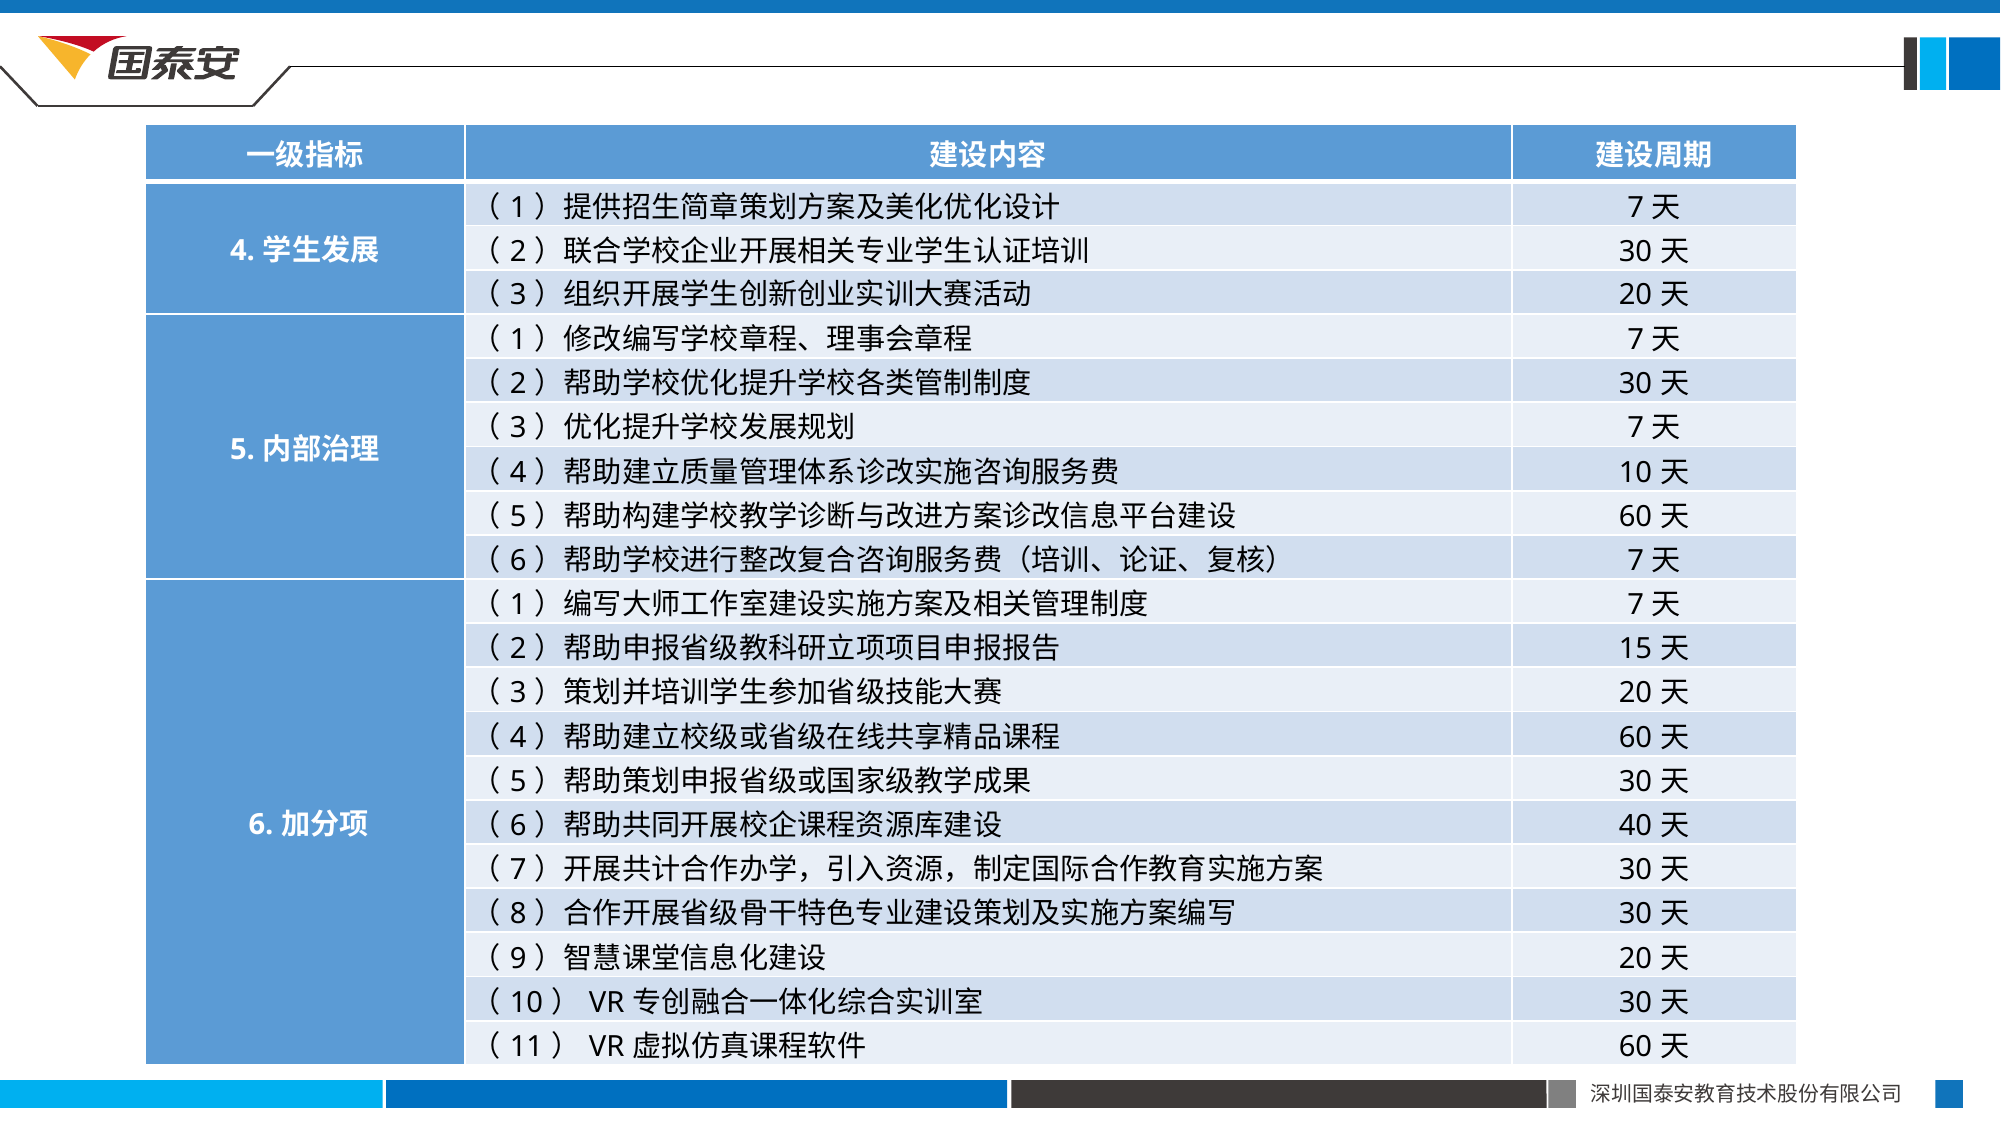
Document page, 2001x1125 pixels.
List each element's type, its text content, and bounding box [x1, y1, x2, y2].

table_cell （4）帮助建立校级或省级在线共享精品课程 [466, 712, 1511, 755]
table_cell （2）联合学校企业开展相关专业学生认证培训 [466, 226, 1511, 269]
table_cell （2）帮助学校优化提升学校各类管制制度 [466, 359, 1511, 401]
table_cell 30天 [1513, 845, 1796, 887]
table_cell 30天 [1513, 889, 1796, 931]
table_cell （1）编写大师工作室建设实施方案及相关管理制度 [466, 580, 1511, 622]
table_cell （11）VR虚拟仿真课程软件 [466, 1022, 1511, 1064]
table_cell （3）组织开展学生创新创业实训大赛活动 [466, 271, 1511, 313]
table_cell 30天 [1513, 977, 1796, 1020]
table_cell 7天 [1513, 403, 1796, 446]
table_cell （4）帮助建立质量管理体系诊改实施咨询服务费 [466, 447, 1511, 490]
table_cell 7天 [1513, 580, 1796, 622]
table_cell 20天 [1513, 668, 1796, 711]
table_cell 7天 [1513, 536, 1796, 578]
table_cell 20天 [1513, 271, 1796, 313]
table_cell （10）VR专创融合一体化综合实训室 [466, 977, 1511, 1020]
table_cell （3）策划并培训学生参加省级技能大赛 [466, 668, 1511, 711]
table_cell 10天 [1513, 447, 1796, 490]
table_cell 15天 [1513, 624, 1796, 666]
table_header 建设周期 [1513, 125, 1796, 179]
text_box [0, 66, 290, 106]
table_cell 60天 [1513, 492, 1796, 534]
table_cell 30天 [1513, 226, 1796, 269]
table_cell （5）帮助构建学校教学诊断与改进方案诊改信息平台建设 [466, 492, 1511, 534]
table_header 一级指标 [146, 125, 464, 179]
table_cell （1）修改编写学校章程、理事会章程 [466, 315, 1511, 357]
table_cell 40天 [1513, 801, 1796, 843]
table_cell 60天 [1513, 1022, 1796, 1064]
table_cell （8）合作开展省级骨干特色专业建设策划及实施方案编写 [466, 889, 1511, 931]
table_cell （6）帮助共同开展校企课程资源库建设 [466, 801, 1511, 843]
table_cell 30天 [1513, 757, 1796, 799]
table_cell （3）优化提升学校发展规划 [466, 403, 1511, 446]
table_cell 20天 [1513, 933, 1796, 976]
table_cell 7天 [1513, 315, 1796, 357]
table_cell 7天 [1513, 184, 1796, 225]
table_cell 6.加分项 [146, 580, 464, 1064]
table_cell （5）帮助策划申报省级或国家级教学成果 [466, 757, 1511, 799]
table_header 建设内容 [466, 125, 1511, 179]
table_cell 30天 [1513, 359, 1796, 401]
table_cell （2）帮助申报省级教科研立项项目申报报告 [466, 624, 1511, 666]
table_cell 5.内部治理 [146, 315, 464, 578]
table_cell （9）智慧课堂信息化建设 [466, 933, 1511, 976]
table_cell 60天 [1513, 712, 1796, 755]
table_cell （7）开展共计合作办学，引入资源，制定国际合作教育实施方案 [466, 845, 1511, 887]
table_cell （1）提供招生简章策划方案及美化优化设计 [466, 184, 1511, 225]
table_cell 4.学生发展 [146, 184, 464, 313]
table_cell （6）帮助学校进行整改复合咨询服务费（培训、论证、复核） [466, 536, 1511, 578]
